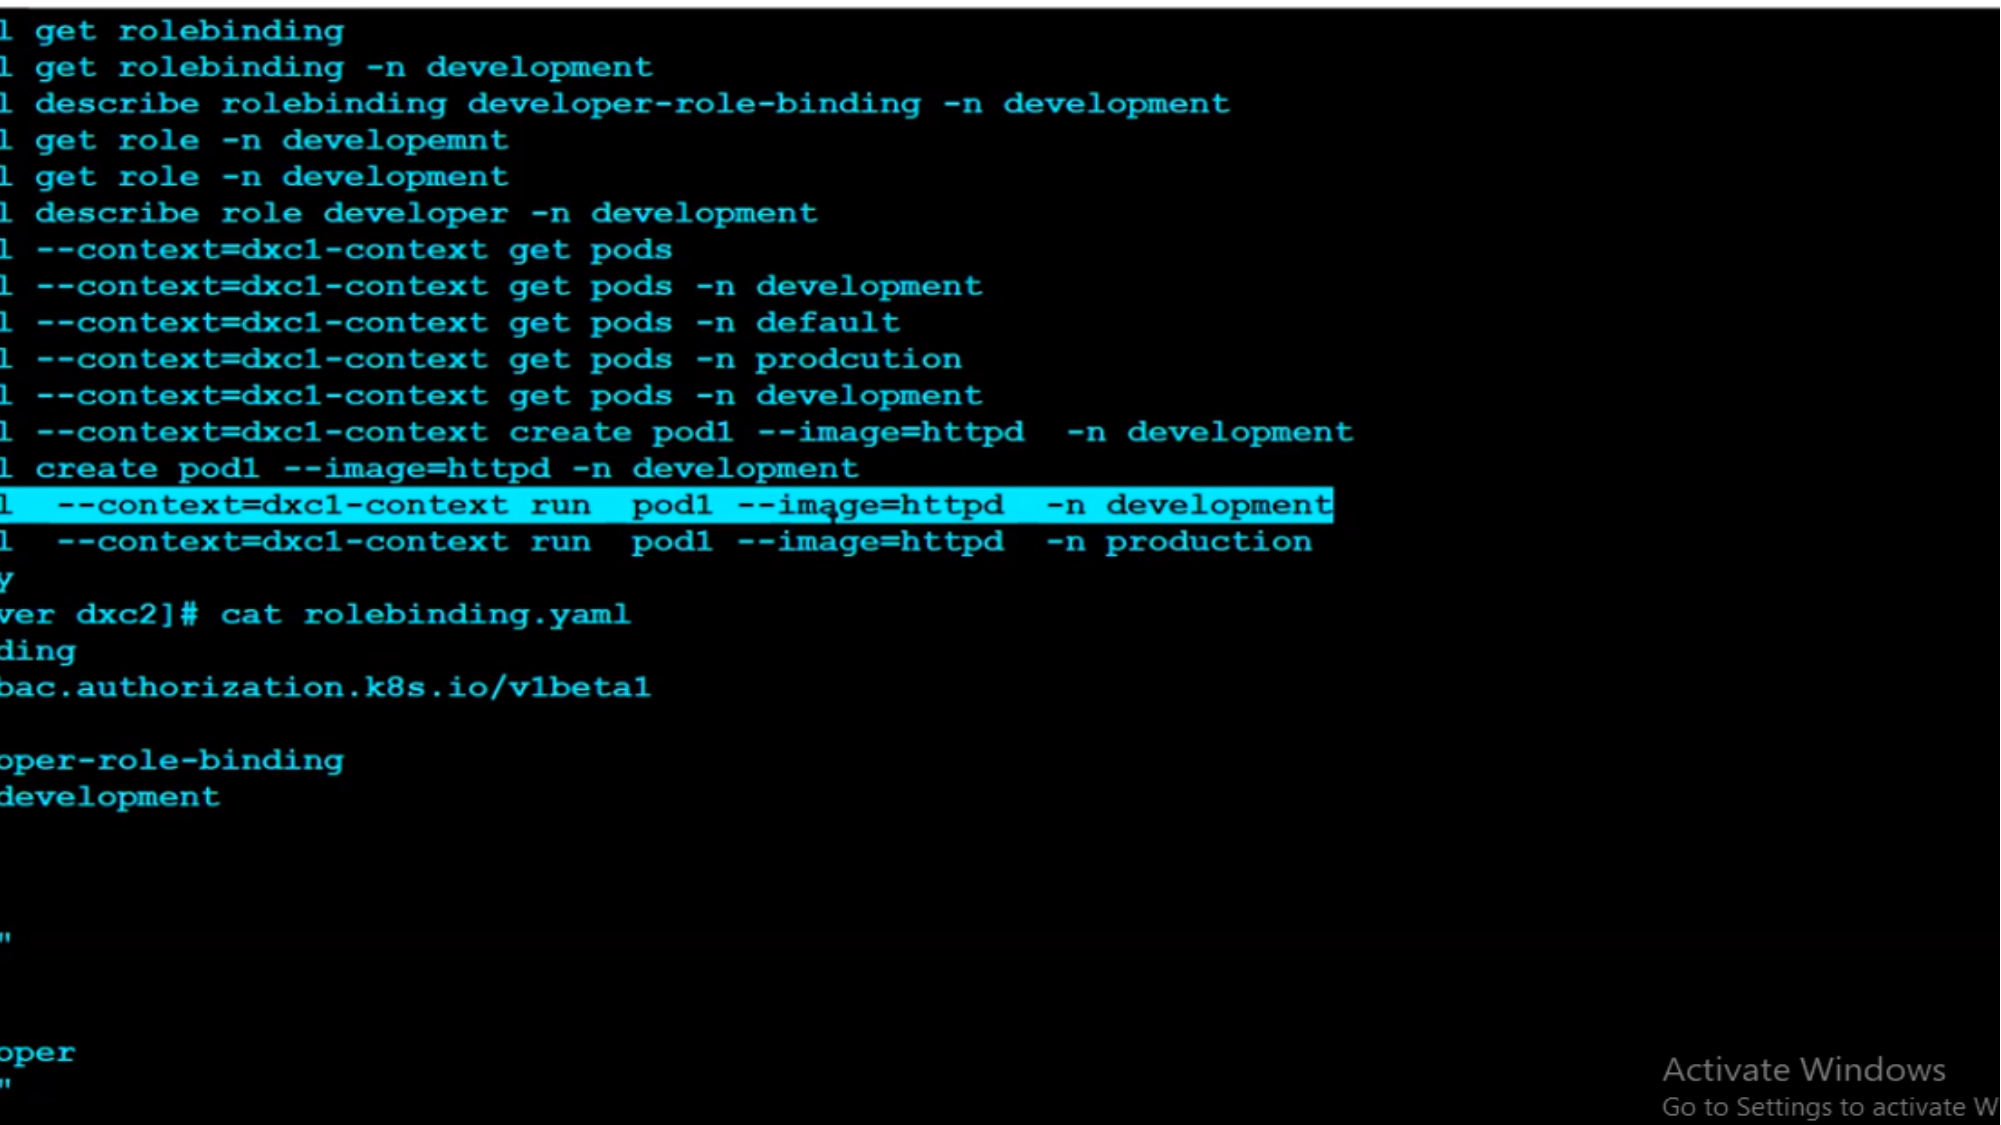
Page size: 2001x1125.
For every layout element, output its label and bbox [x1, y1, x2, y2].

list [0, 0, 2000, 1125]
